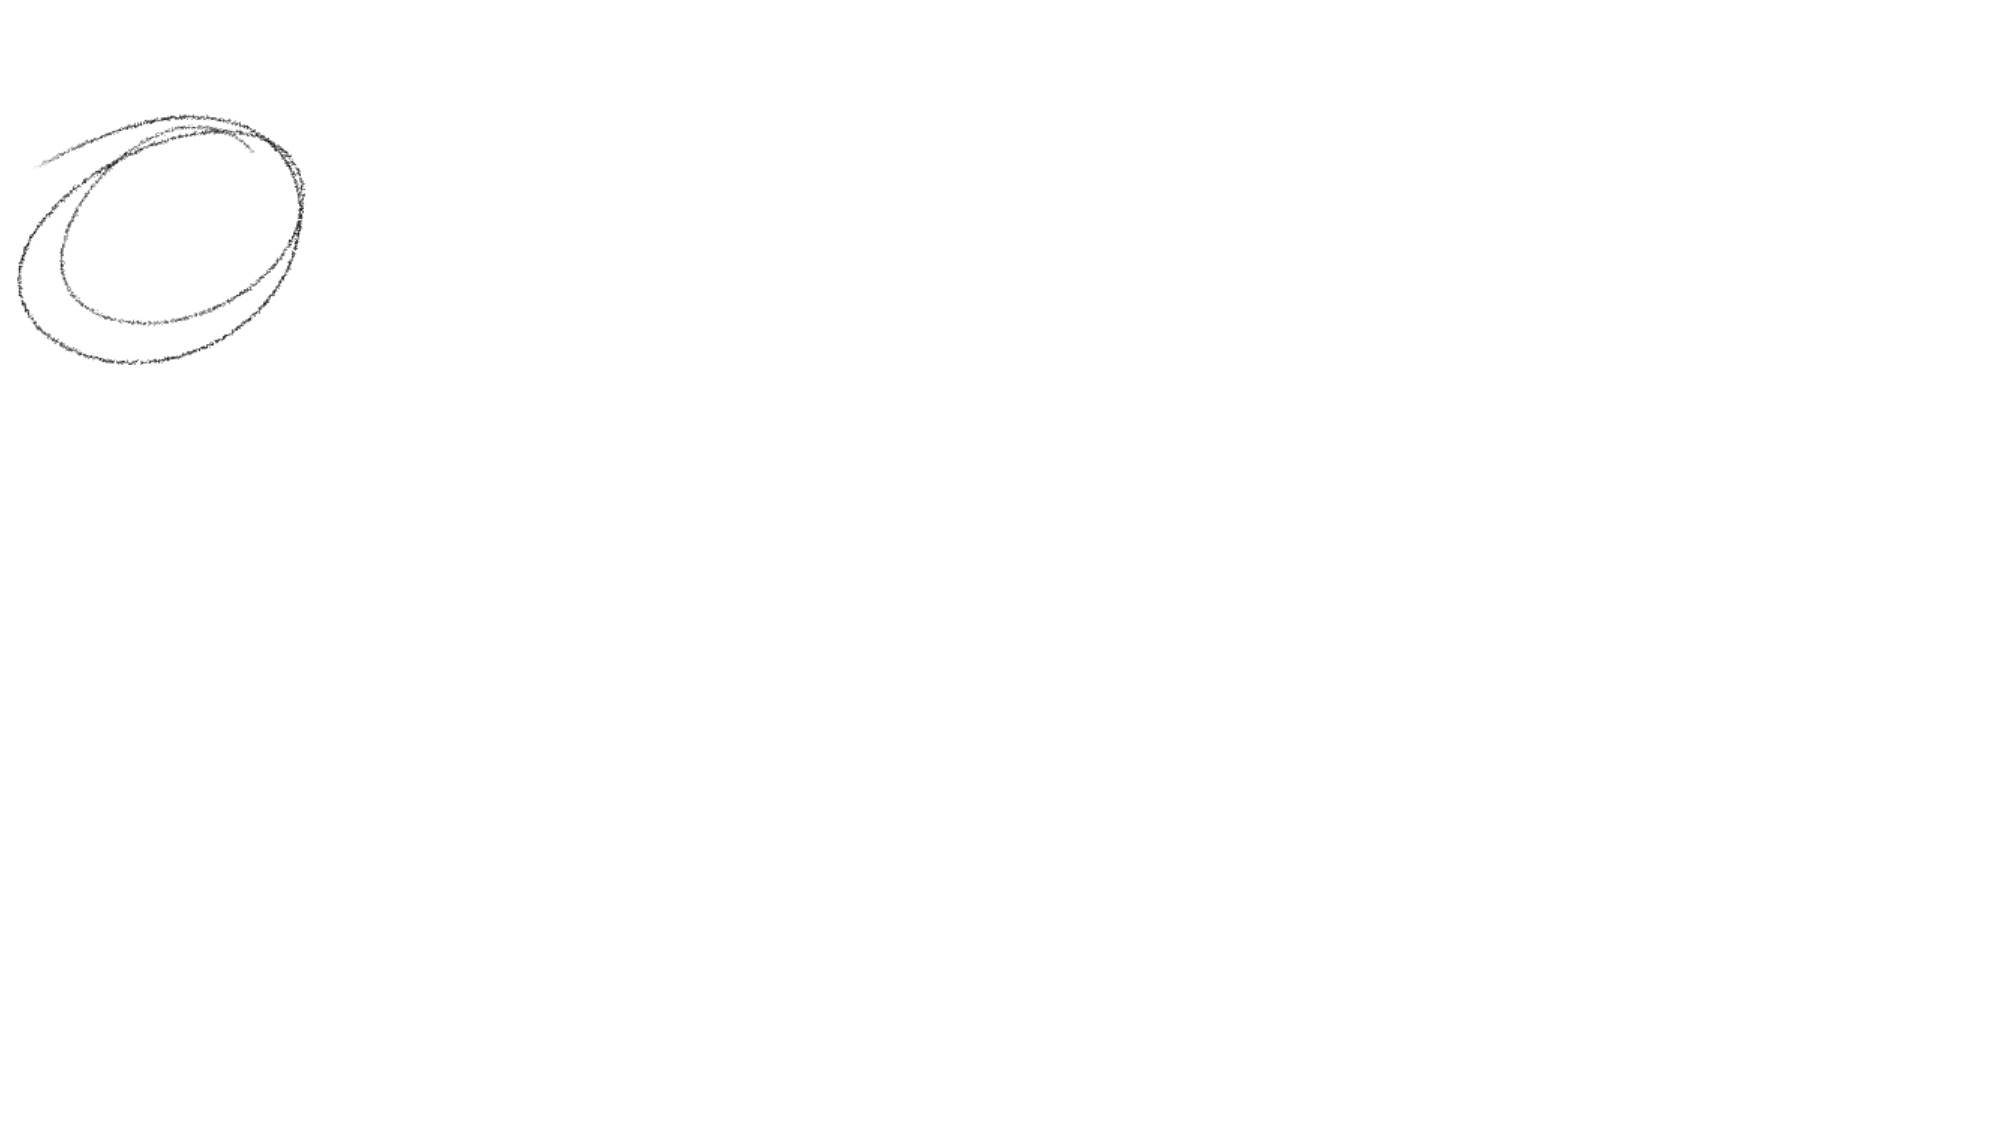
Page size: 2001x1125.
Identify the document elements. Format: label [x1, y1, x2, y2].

picture [10, 83, 313, 398]
